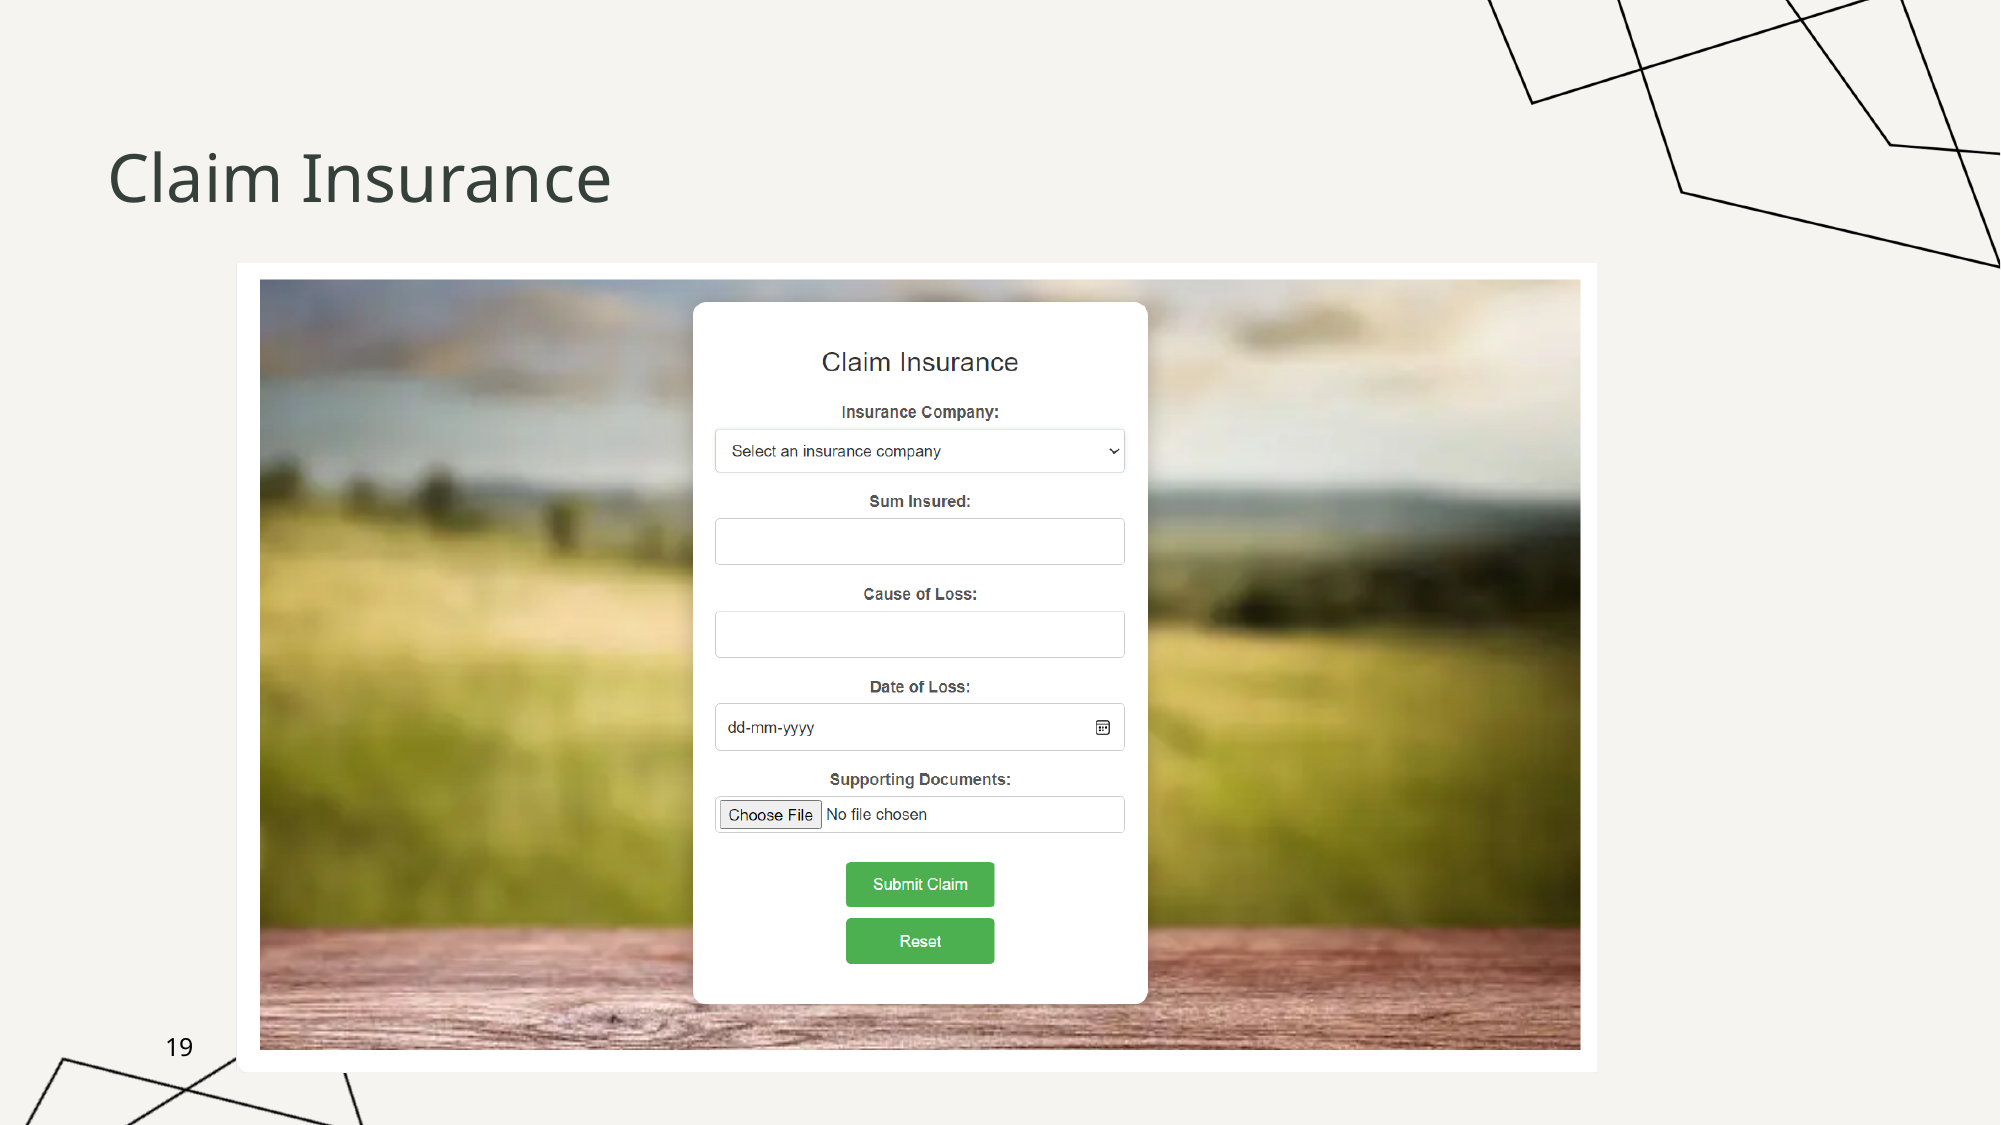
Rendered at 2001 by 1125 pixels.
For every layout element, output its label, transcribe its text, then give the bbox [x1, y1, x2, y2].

picture [0, 0, 2001, 1125]
title Claim Insurance [92, 0, 1805, 224]
slide_number 19 [150, 1024, 235, 1074]
